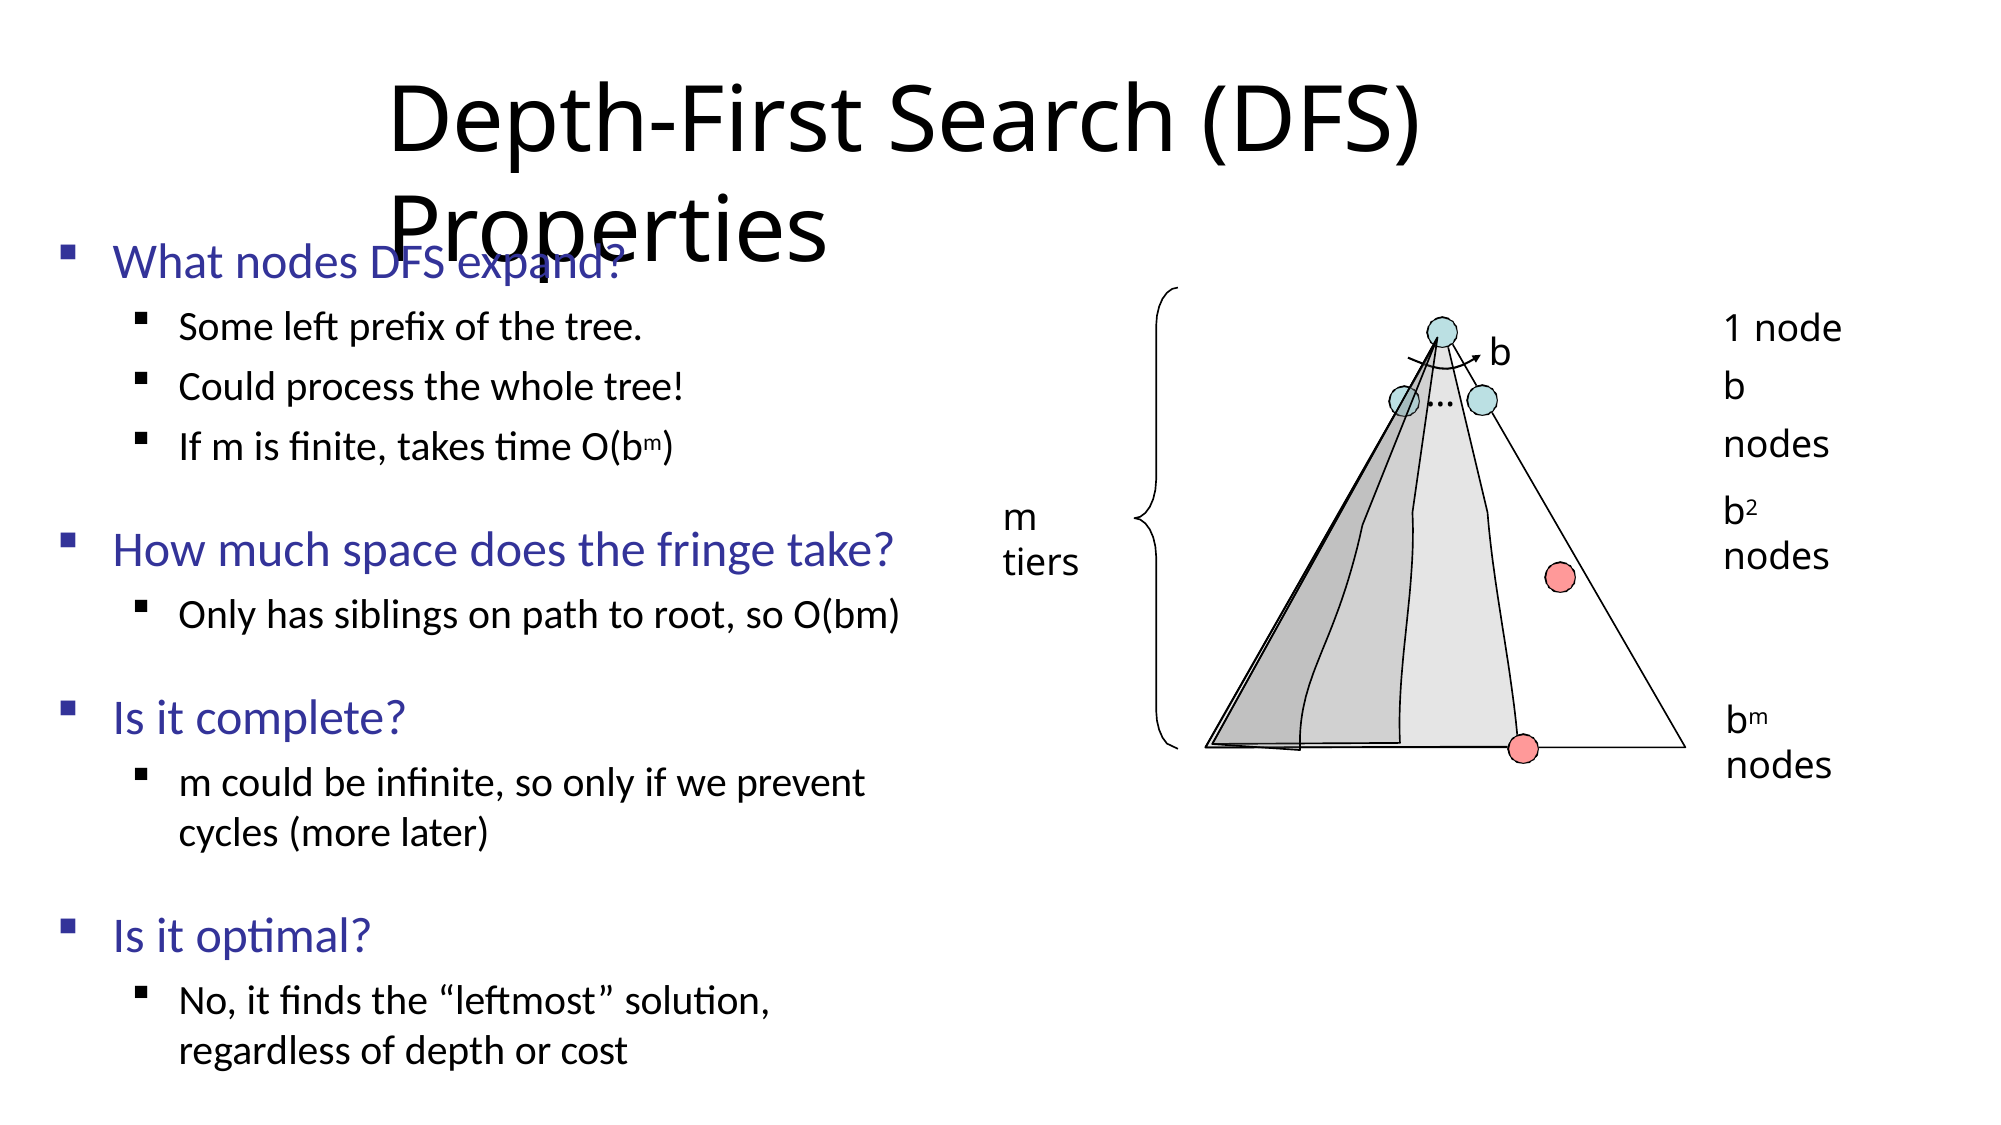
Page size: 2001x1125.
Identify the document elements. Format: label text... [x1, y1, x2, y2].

text_box How much space does the fringe take? Only has siblings on path to root, so O(bm) Is it complete? m could be infinite, so only if we prevent cycles (more later) [54, 501, 904, 856]
title Depth-First Search (DFS) Properties [137, 57, 1863, 280]
text_box Is it optimal? No, it finds the “leftmost” solution, regardless of depth or cost [54, 887, 775, 1073]
text_box m tiers [1000, 490, 1117, 583]
text_box 1 node b nodes b2 nodes [1716, 288, 1877, 578]
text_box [1439, 354, 1481, 370]
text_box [1211, 336, 1439, 751]
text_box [1507, 561, 1576, 765]
text_box What nodes DFS expand? [54, 226, 633, 289]
text_box bm nodes [1719, 694, 1887, 787]
text_box [1134, 287, 1178, 749]
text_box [1204, 316, 1687, 749]
text_box Some left prefix of the tree. Could process the whole tree! If m is finite, takes time O(bm) [125, 286, 696, 469]
